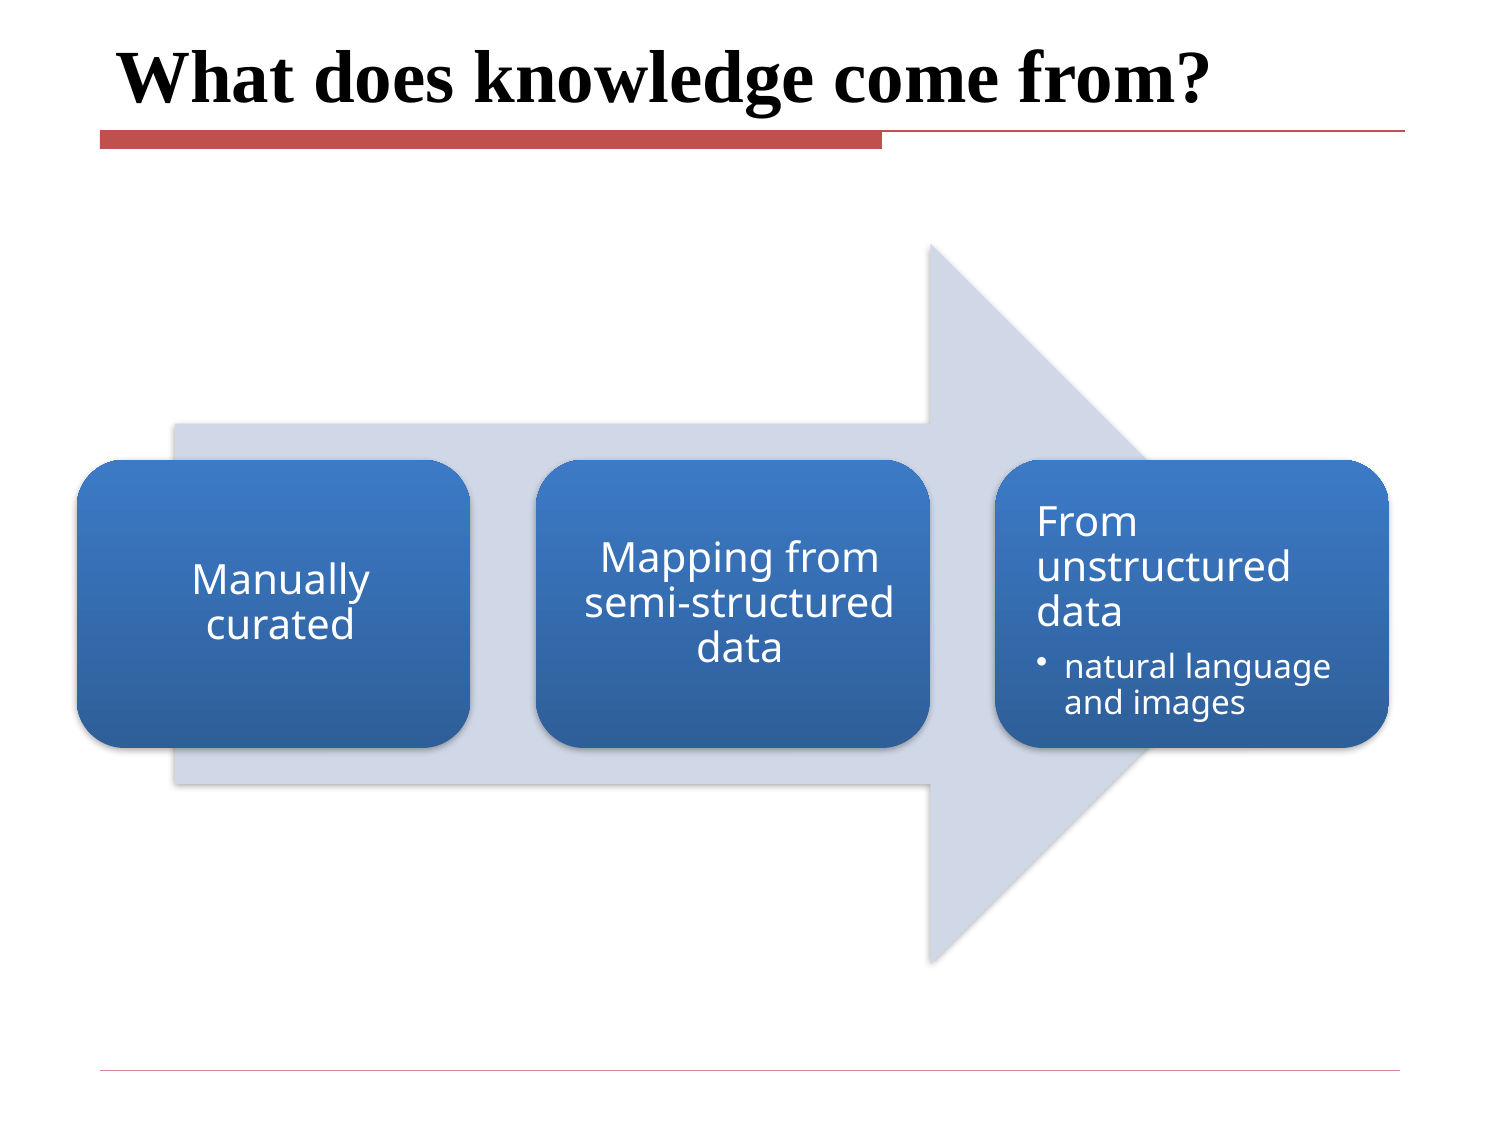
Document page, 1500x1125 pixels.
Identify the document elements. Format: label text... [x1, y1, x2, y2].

title What does knowledge come from? [100, 30, 1412, 126]
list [76, 243, 1390, 965]
